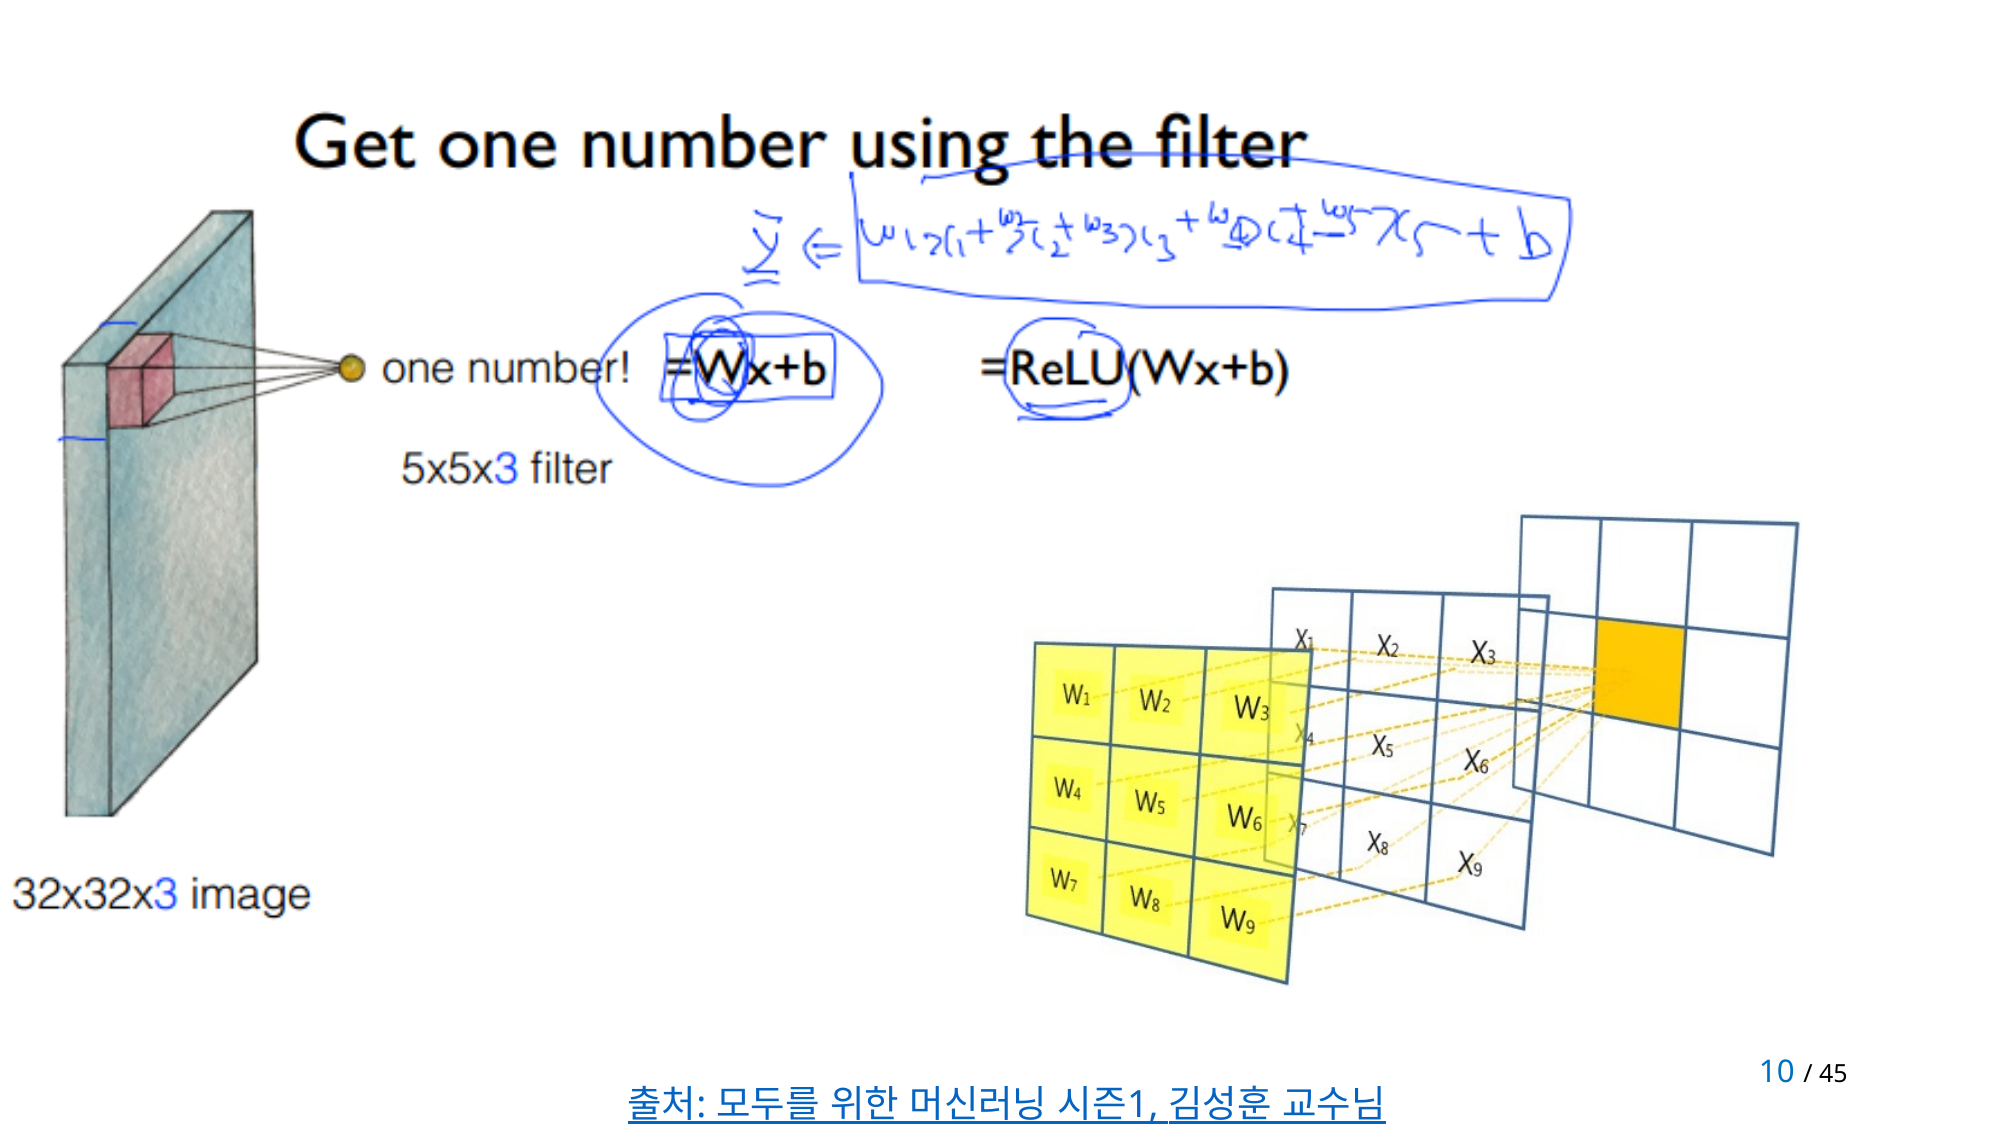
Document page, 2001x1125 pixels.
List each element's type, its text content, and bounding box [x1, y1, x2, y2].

text_box 출처: 모두를 위한 머신러닝 시즌1, 김성훈 교수님 [612, 1072, 1740, 1125]
picture [1, 64, 1802, 1019]
slide_number 10 / 45 [1412, 1042, 1863, 1103]
